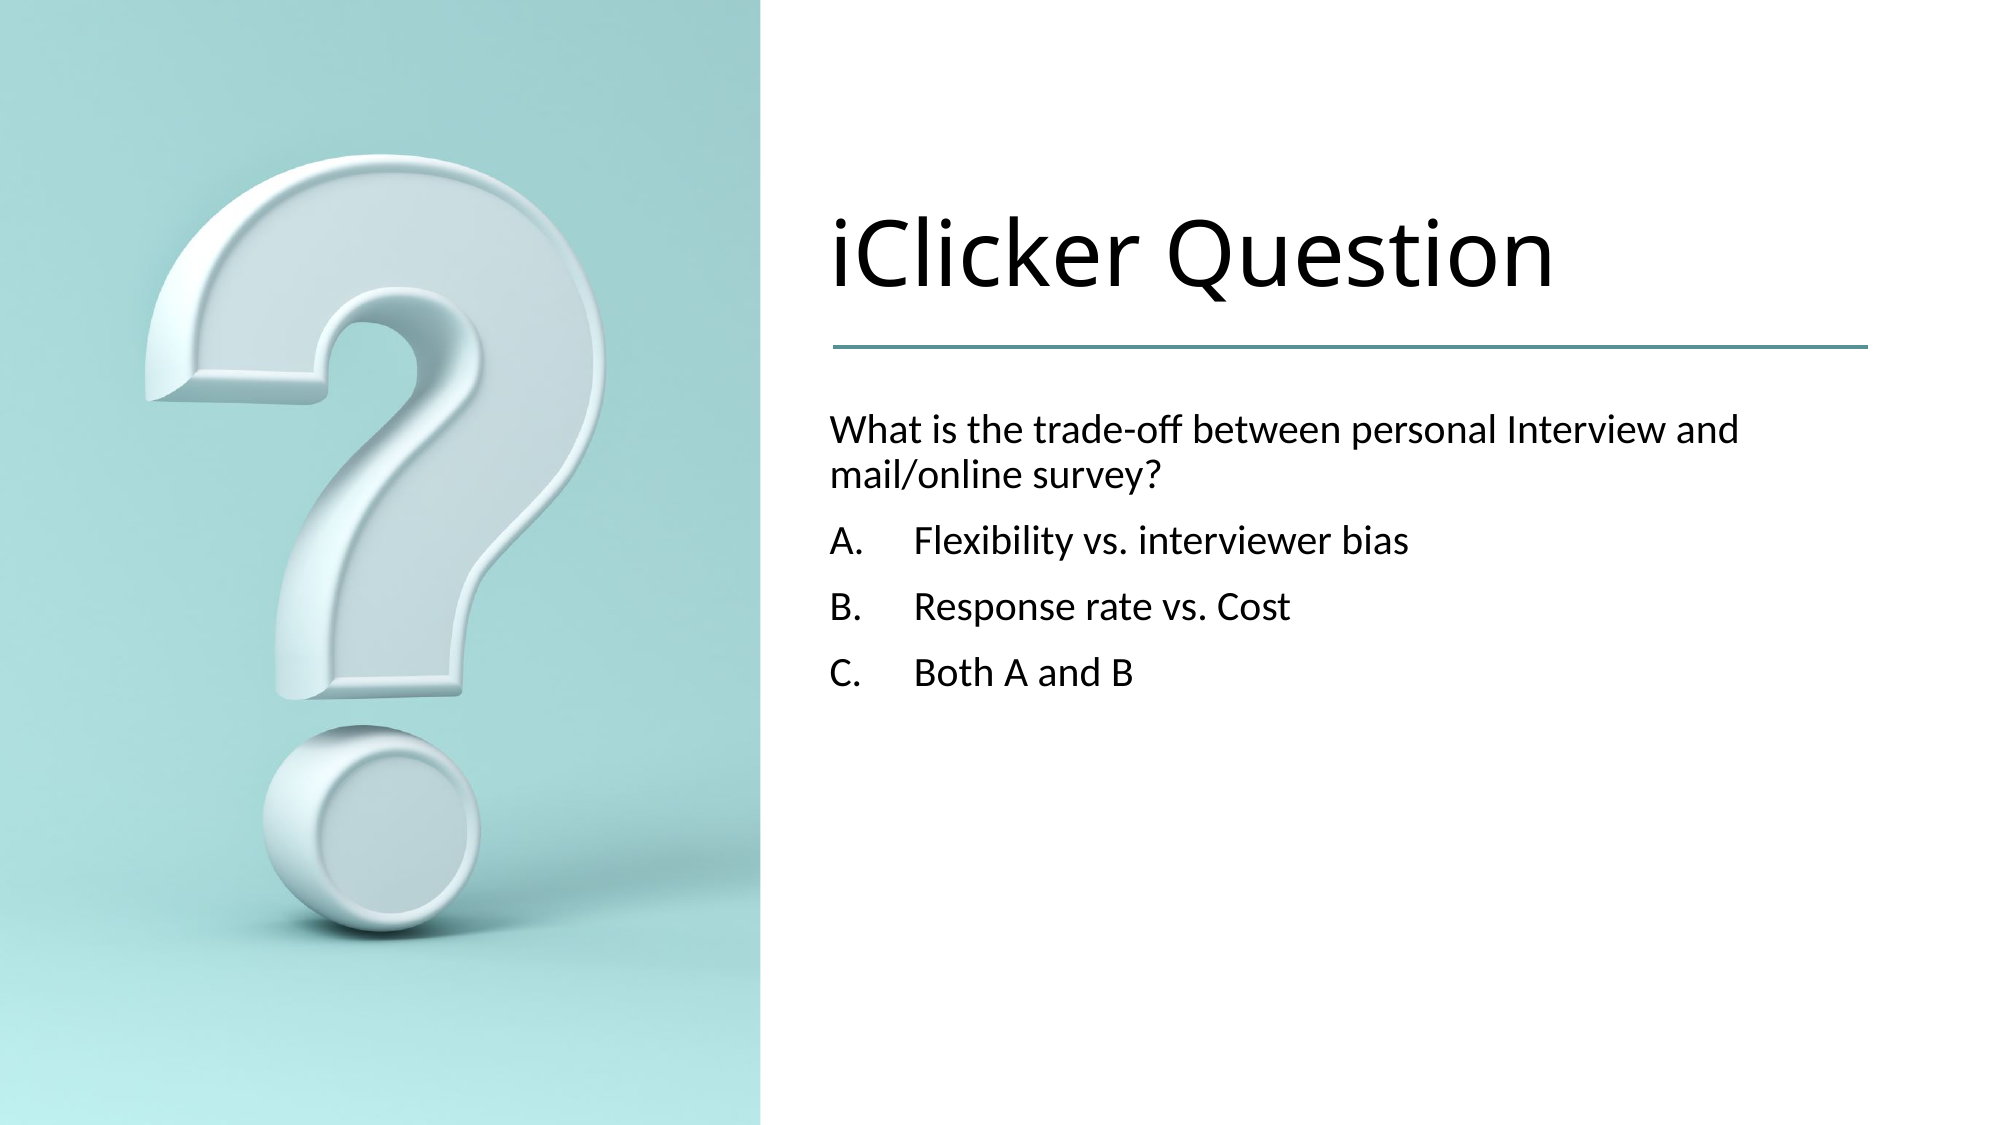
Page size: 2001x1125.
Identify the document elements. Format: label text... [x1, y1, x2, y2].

title iClicker Question [814, 103, 1895, 315]
picture [0, 0, 761, 1125]
list What is the trade-off between personal Interview and mail/online survey? Flexibility vs. interviewer bias Response rate vs. Cost Both A and B [814, 399, 1895, 1021]
